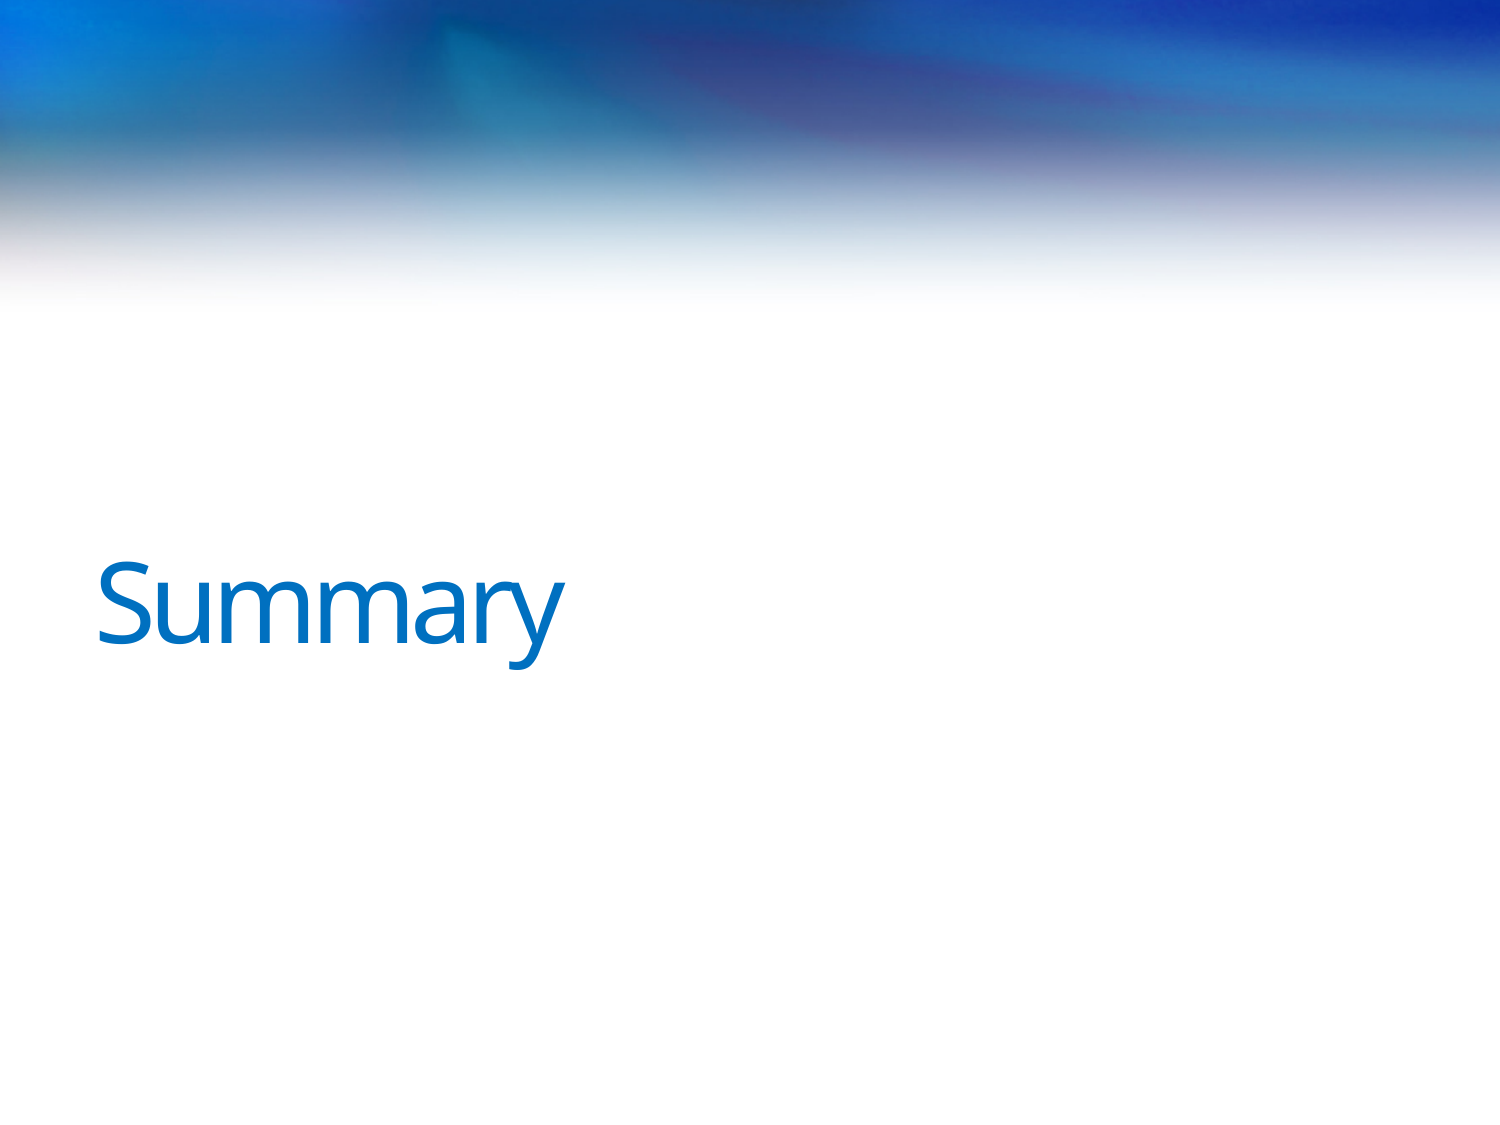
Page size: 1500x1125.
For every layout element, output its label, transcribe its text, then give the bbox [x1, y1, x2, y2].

picture [0, 0, 1500, 1125]
title Summary [93, 546, 1470, 670]
